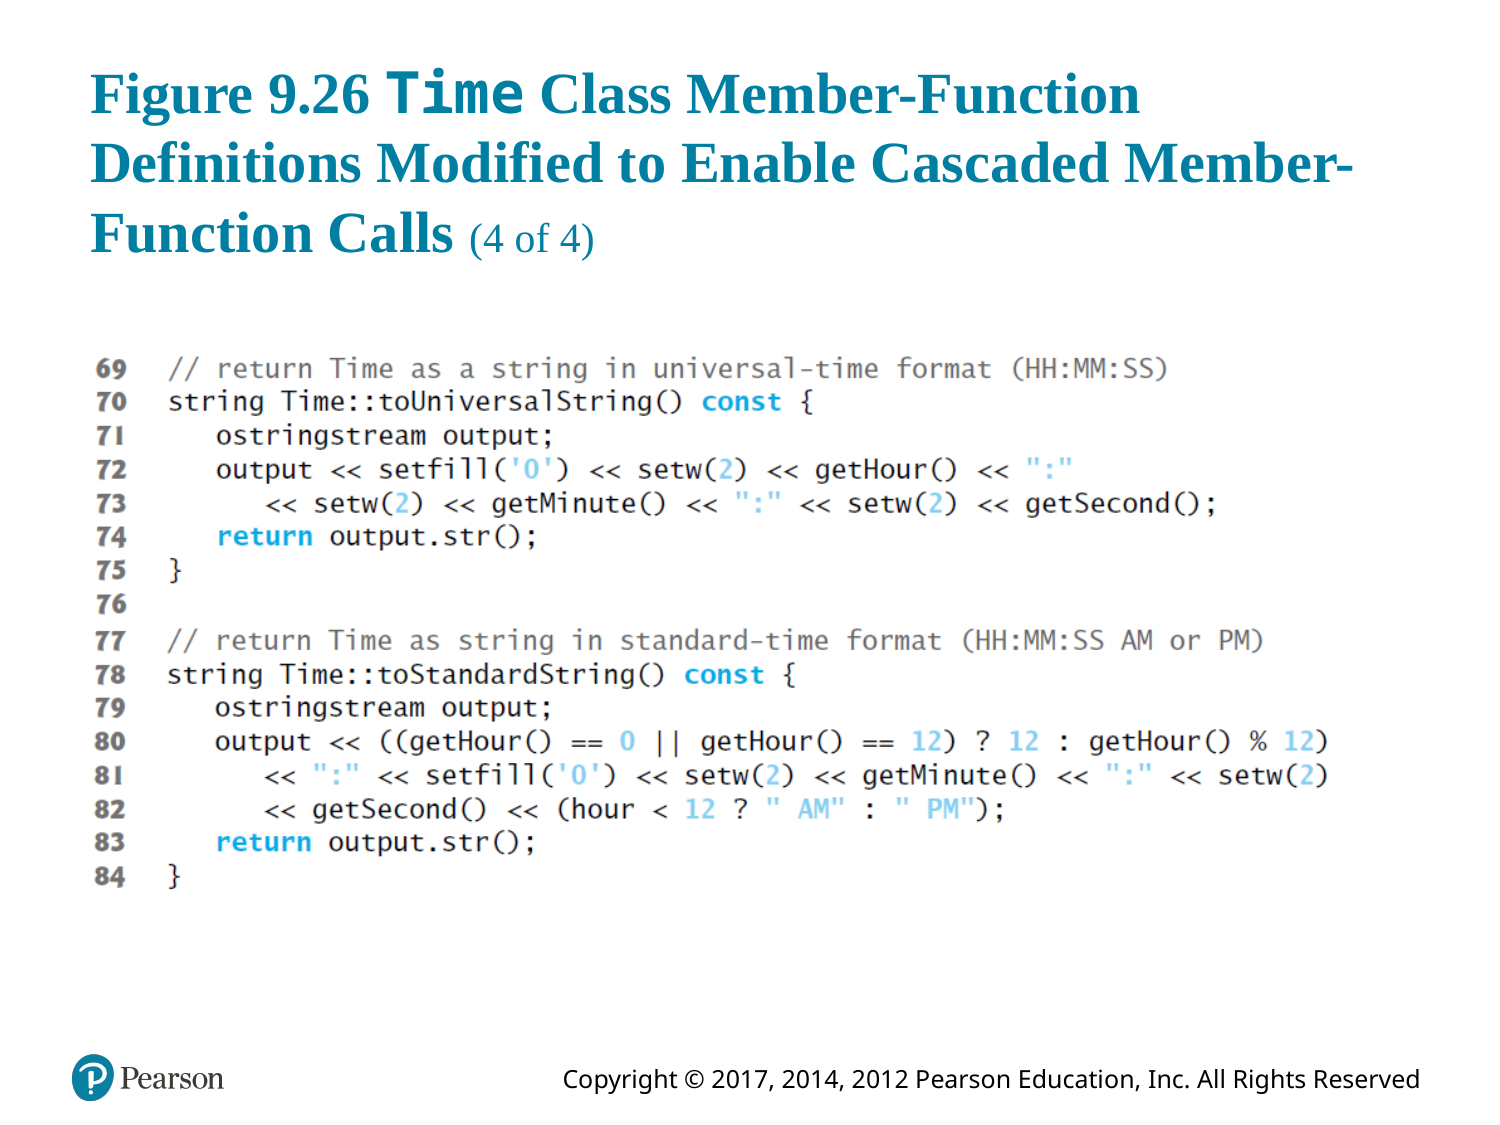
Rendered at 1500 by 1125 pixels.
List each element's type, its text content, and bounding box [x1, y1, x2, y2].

title Figure 9.26 Time Class Member-Function Definitions Modified to Enable Cascaded Member-Function Calls (4 of 4) [75, 46, 1438, 280]
picture [80, 1063, 106, 1088]
picture [98, 1054, 224, 1101]
picture [72, 1087, 83, 1101]
picture [72, 1054, 88, 1070]
picture [86, 353, 1353, 903]
